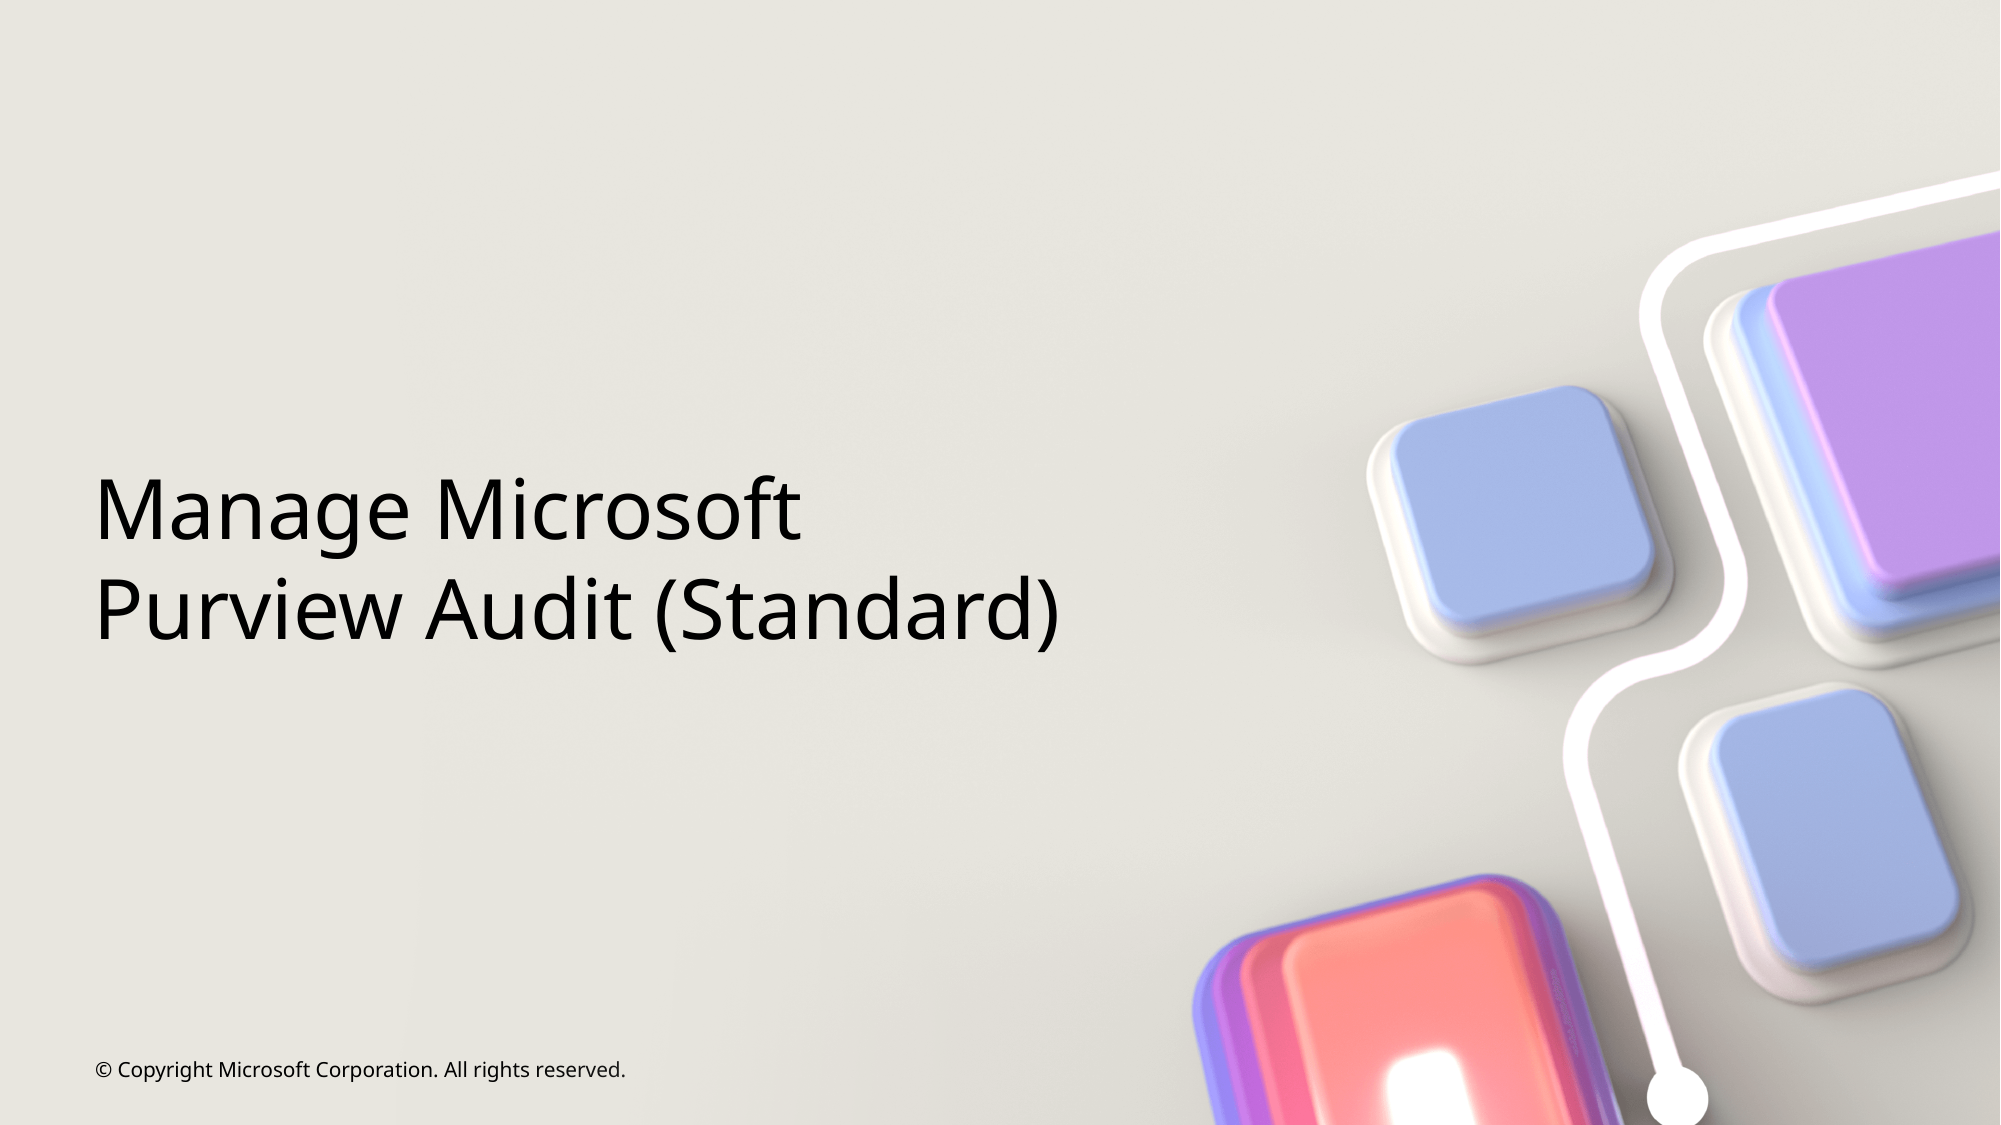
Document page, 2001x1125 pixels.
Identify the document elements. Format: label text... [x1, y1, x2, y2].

picture [396, 0, 2000, 1125]
title Manage Microsoft Purview Audit (Standard) [93, 454, 1135, 657]
